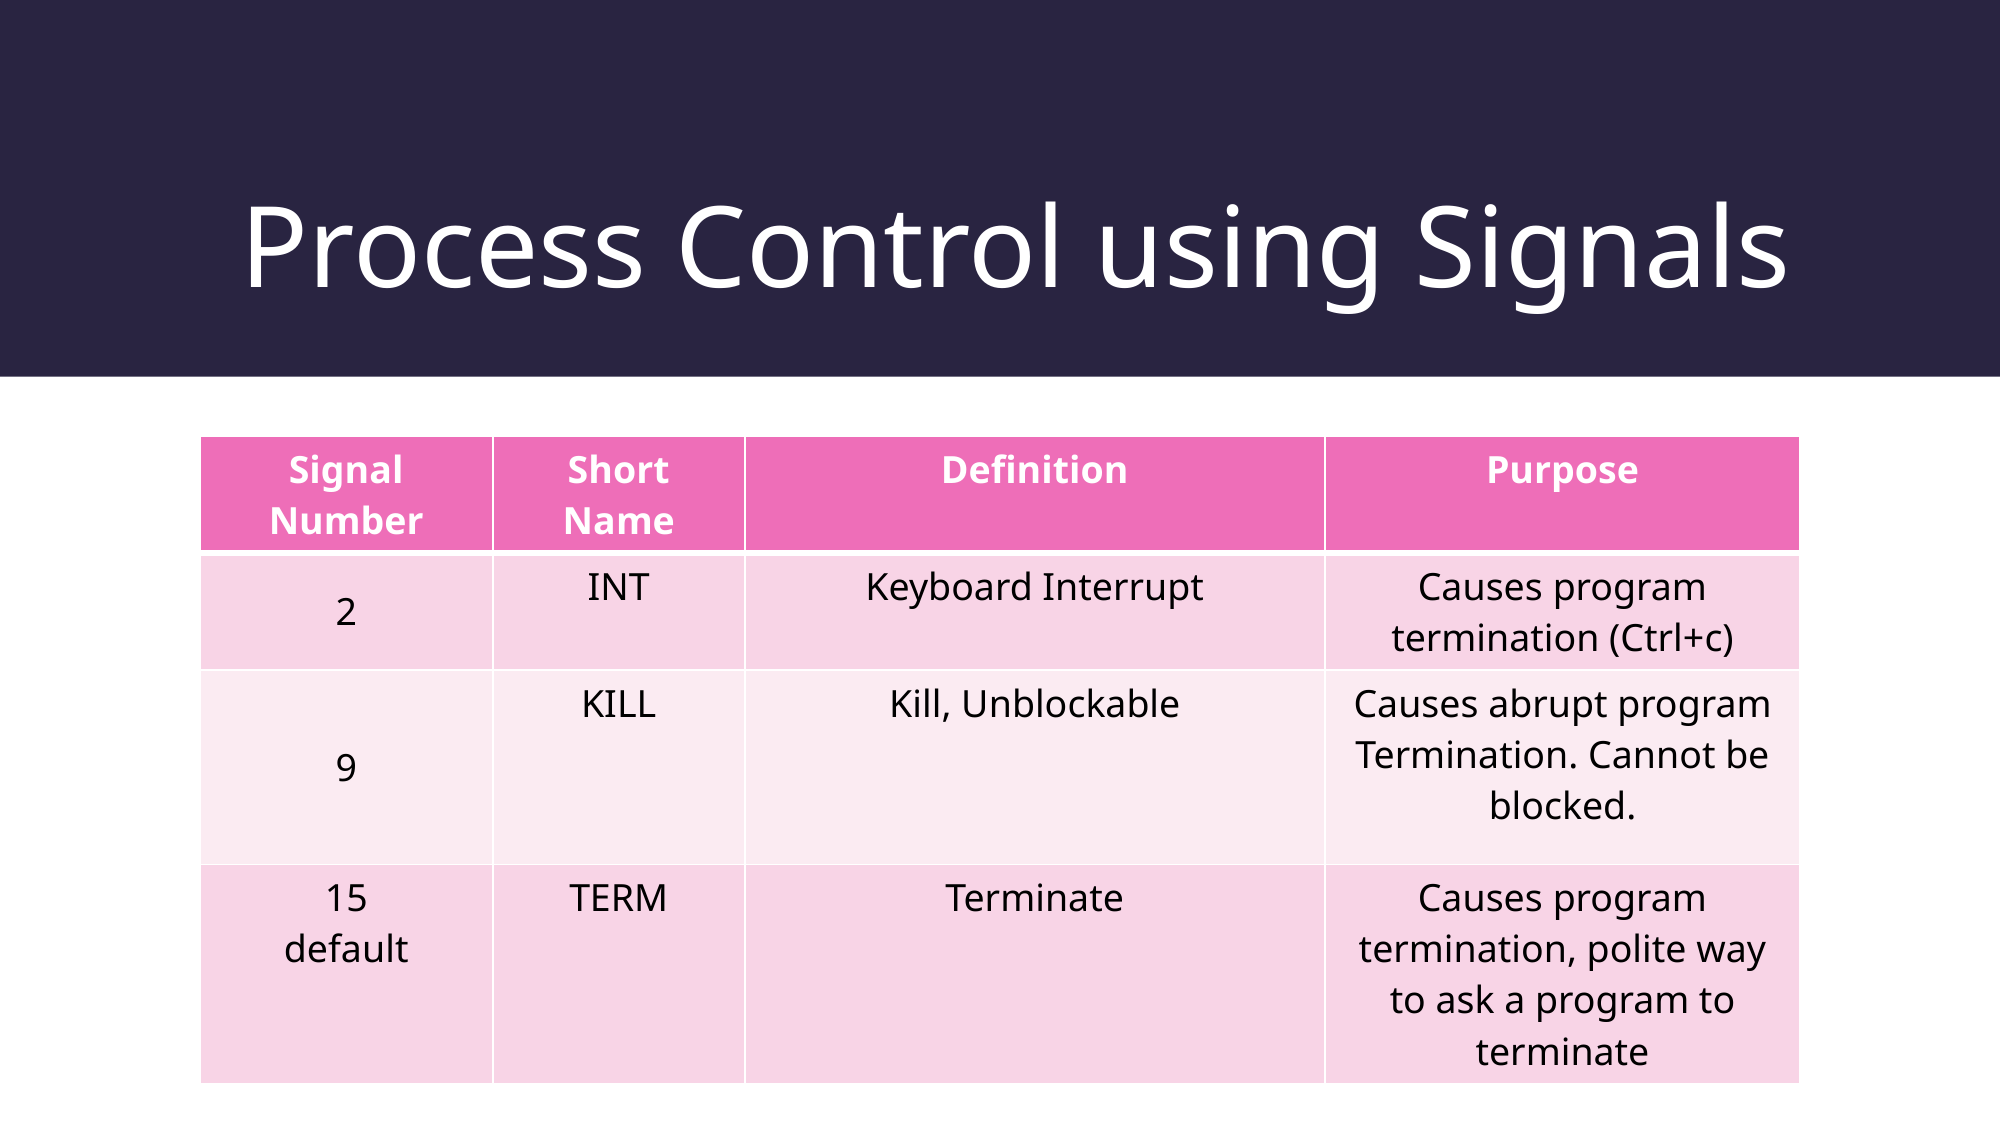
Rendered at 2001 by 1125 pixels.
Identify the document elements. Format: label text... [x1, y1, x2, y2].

title Process Control using Signals [79, 59, 1863, 318]
table_header Signal Number [201, 437, 492, 550]
table_cell KILL [494, 671, 744, 864]
table_cell 2 [201, 556, 492, 669]
table_cell Kill, Unblockable [746, 671, 1324, 864]
table_cell Causes program termination (Ctrl+c) [1326, 556, 1799, 669]
table_cell 15 default [201, 865, 492, 1083]
table_cell Causes abrupt program Termination. Cannot be blocked. [1326, 671, 1799, 864]
table_cell Causes program termination, polite way to ask a program to terminate [1326, 865, 1799, 1083]
table_cell TERM [494, 865, 744, 1083]
table_header Purpose [1326, 437, 1799, 550]
table_cell Terminate [746, 865, 1324, 1083]
text_box [0, 378, 2000, 1125]
table_cell Keyboard Interrupt [746, 556, 1324, 669]
table_header Short Name [494, 437, 744, 550]
table_cell 9 [201, 671, 492, 864]
table_cell INT [494, 556, 744, 669]
text_box [0, 0, 2000, 378]
table_header Definition [746, 437, 1324, 550]
